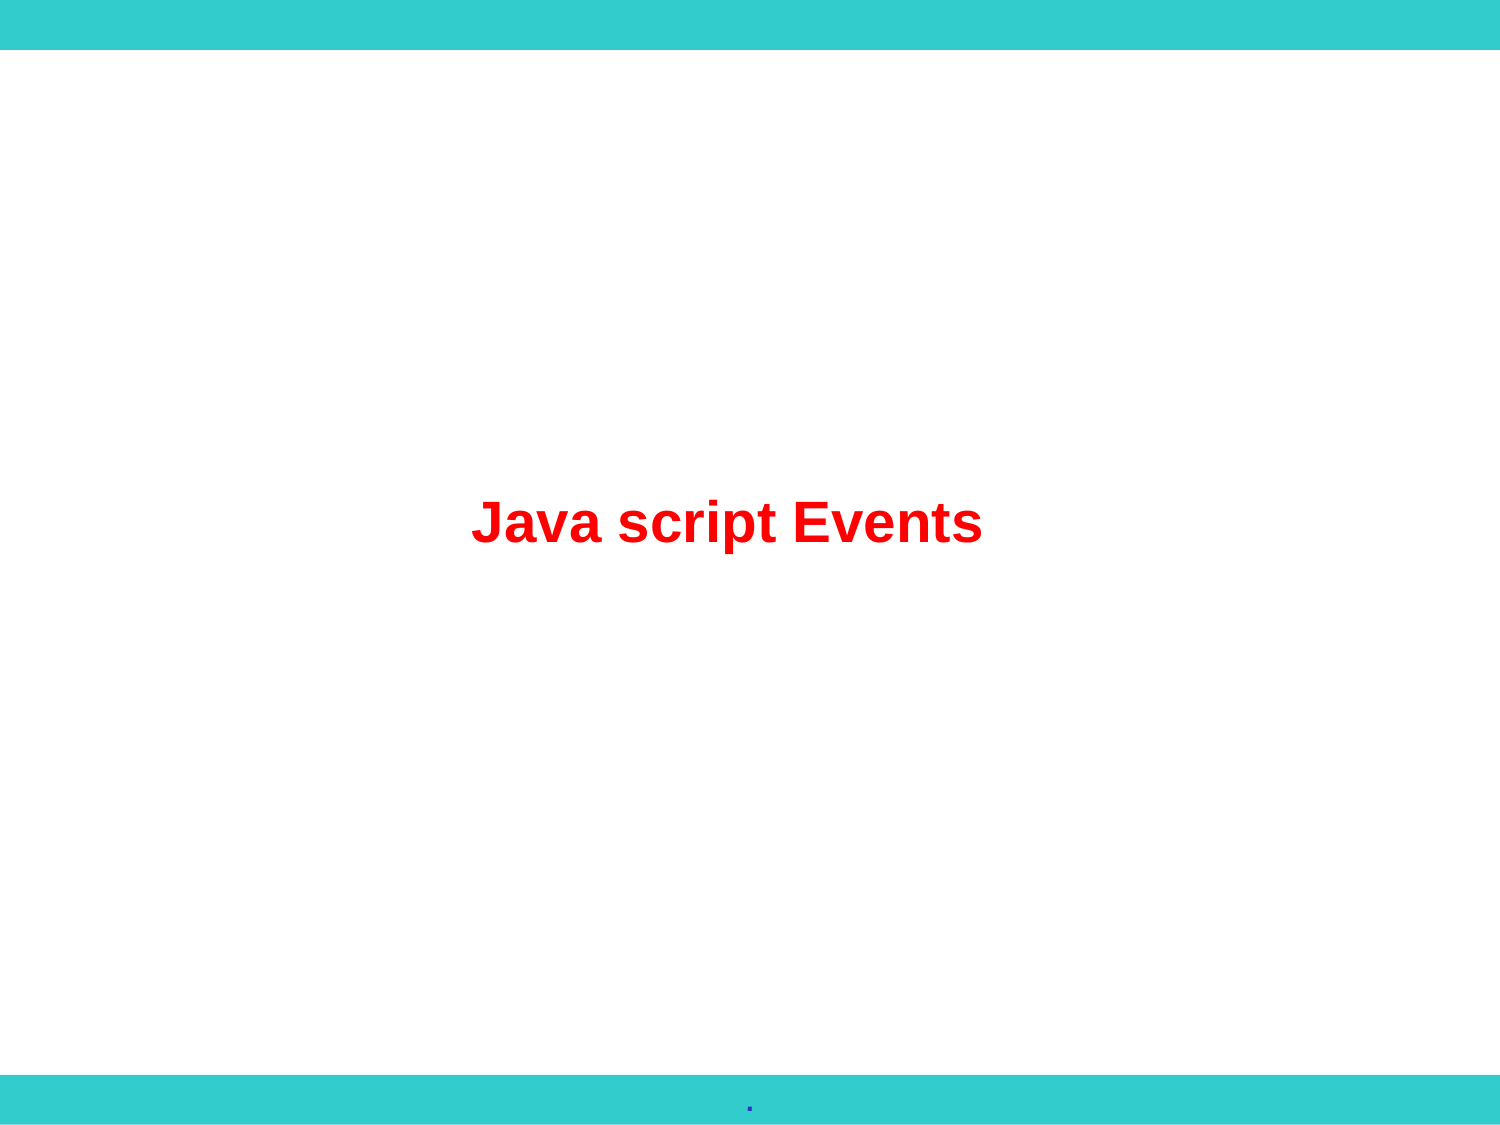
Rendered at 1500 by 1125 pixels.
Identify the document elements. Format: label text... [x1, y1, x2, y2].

text_box Java script Events [457, 476, 1043, 562]
text_box [0, 0, 1500, 50]
text_box . [0, 1074, 1500, 1125]
